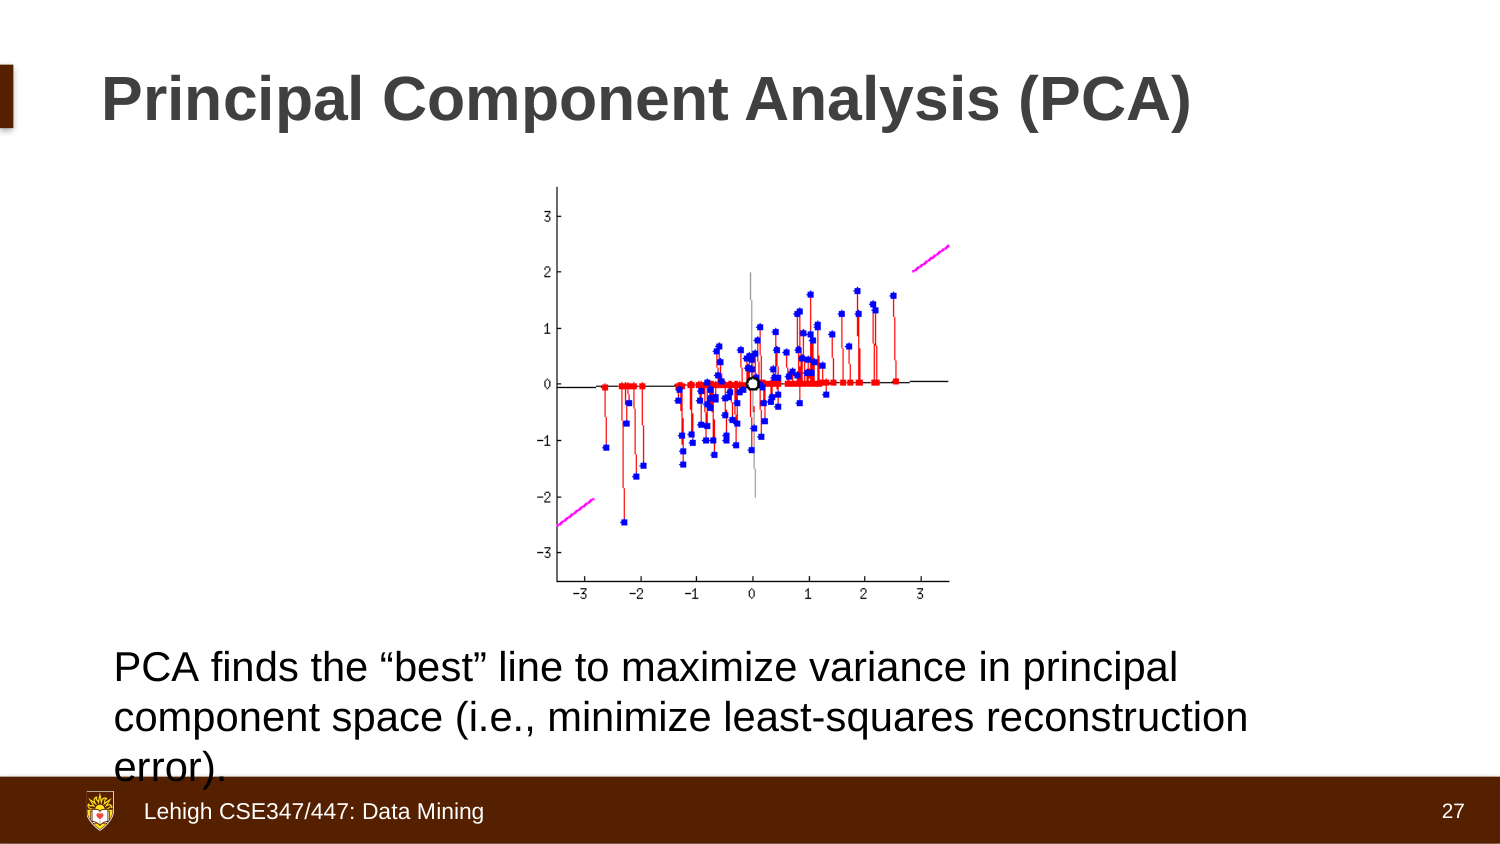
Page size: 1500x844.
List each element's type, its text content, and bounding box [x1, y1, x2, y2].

title Principal Component Analysis (PCA) [86, 38, 1400, 153]
picture [86, 791, 116, 831]
slide_number 27 [1389, 777, 1480, 843]
text_box PCA finds the “best” line to maximize variance in principal component space (i.e., minimize least-squares reconstruction error). [98, 631, 1388, 797]
list Lehigh CSE347/447: Data Mining [129, 797, 988, 831]
picture [511, 152, 989, 634]
